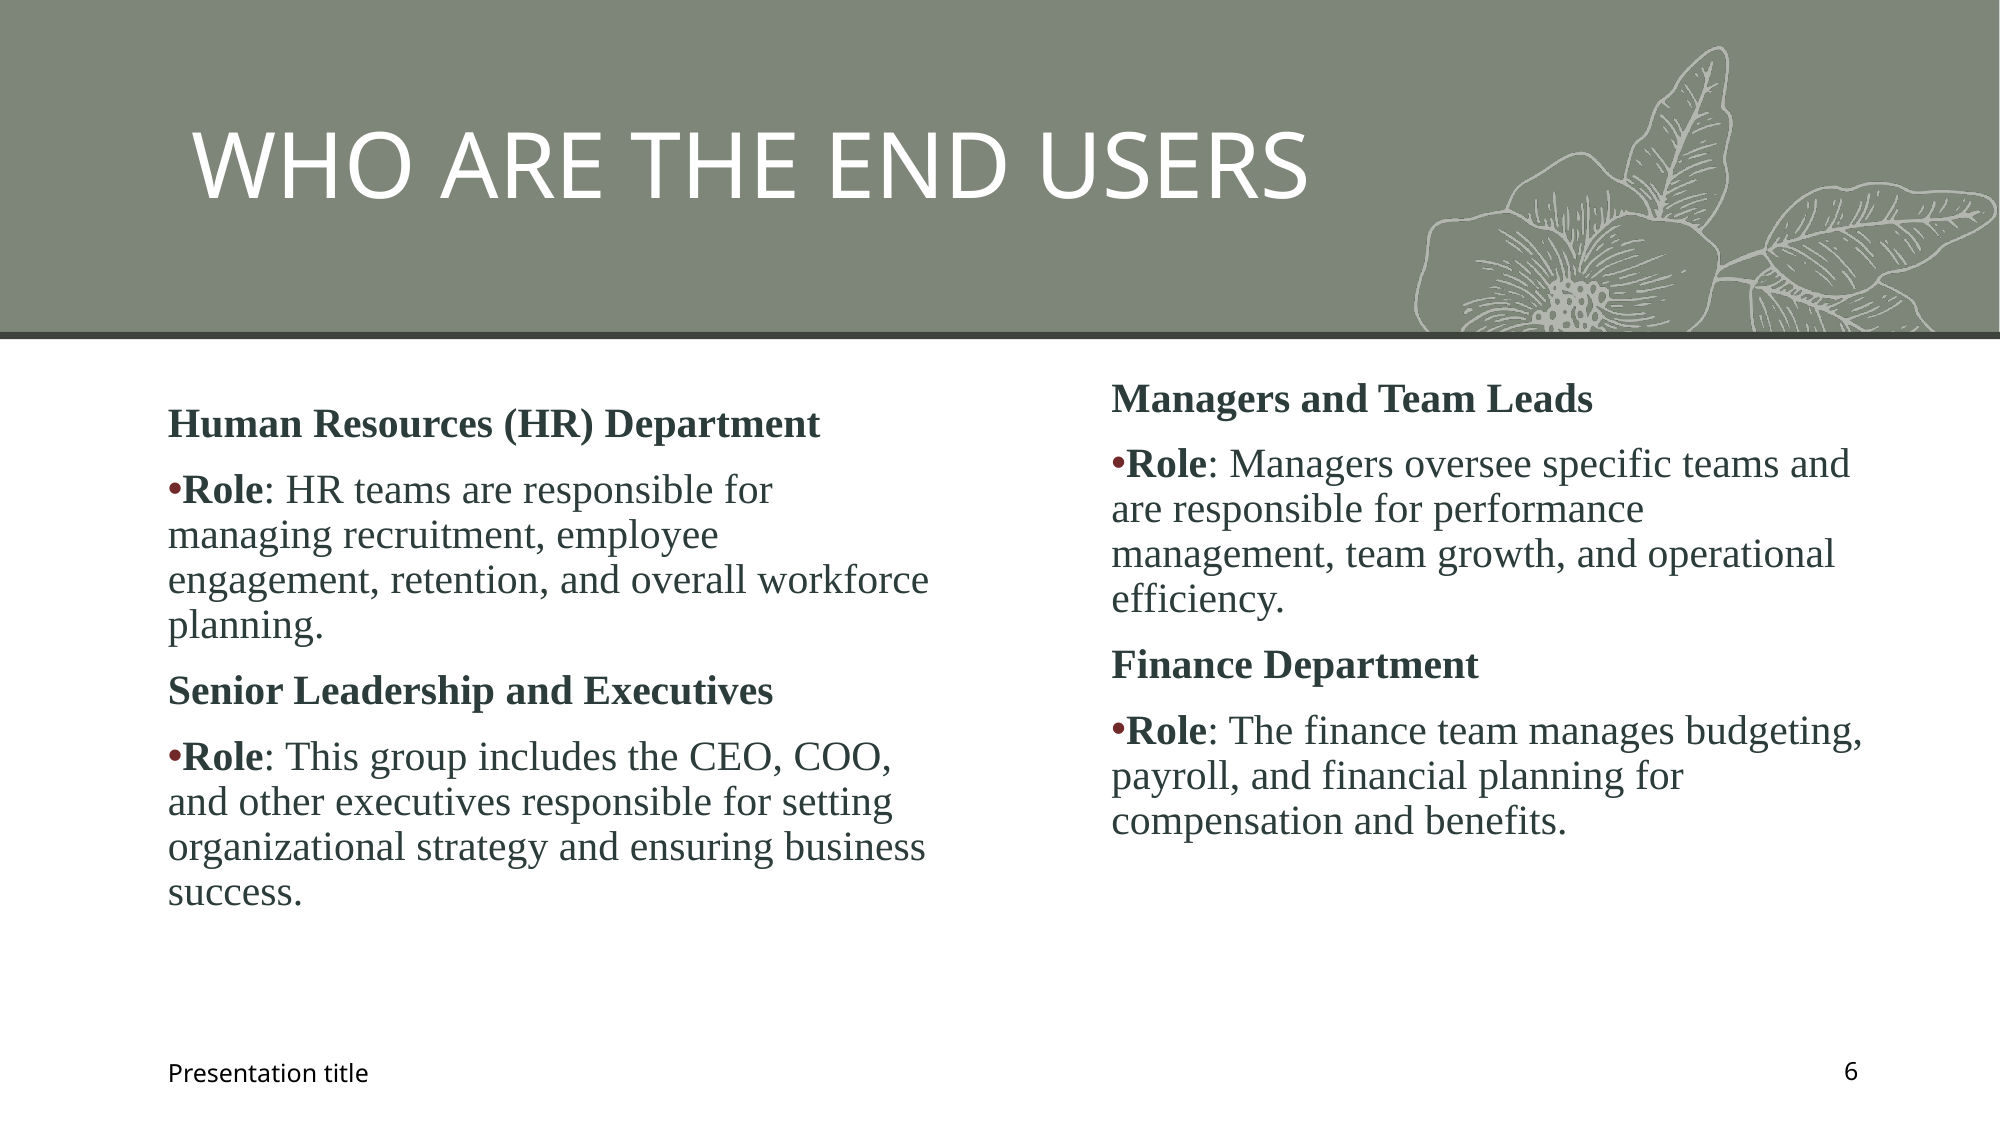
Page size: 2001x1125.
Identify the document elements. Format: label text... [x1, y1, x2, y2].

list Managers and Team Leads Role: Managers oversee specific teams and are responsible for performance management, team growth, and operational efficiency. Finance Department Role: The finance team manages budgeting, payroll, and financial planning for compensation and benefits. [1096, 368, 1895, 1046]
slide_number 6 [1744, 1042, 1874, 1103]
picture [1389, 21, 2001, 336]
title WHO ARE THE END USERS [153, 37, 1716, 300]
list Human Resources (HR) Department Role: HR teams are responsible for managing recruitment, employee engagement, retention, and overall workforce planning. Senior Leadership and Executives Role: This group includes the CEO, COO, and other executives responsible for setting organizational strategy and ensuring business success. [153, 394, 951, 1046]
footer Presentation title [153, 1042, 828, 1103]
